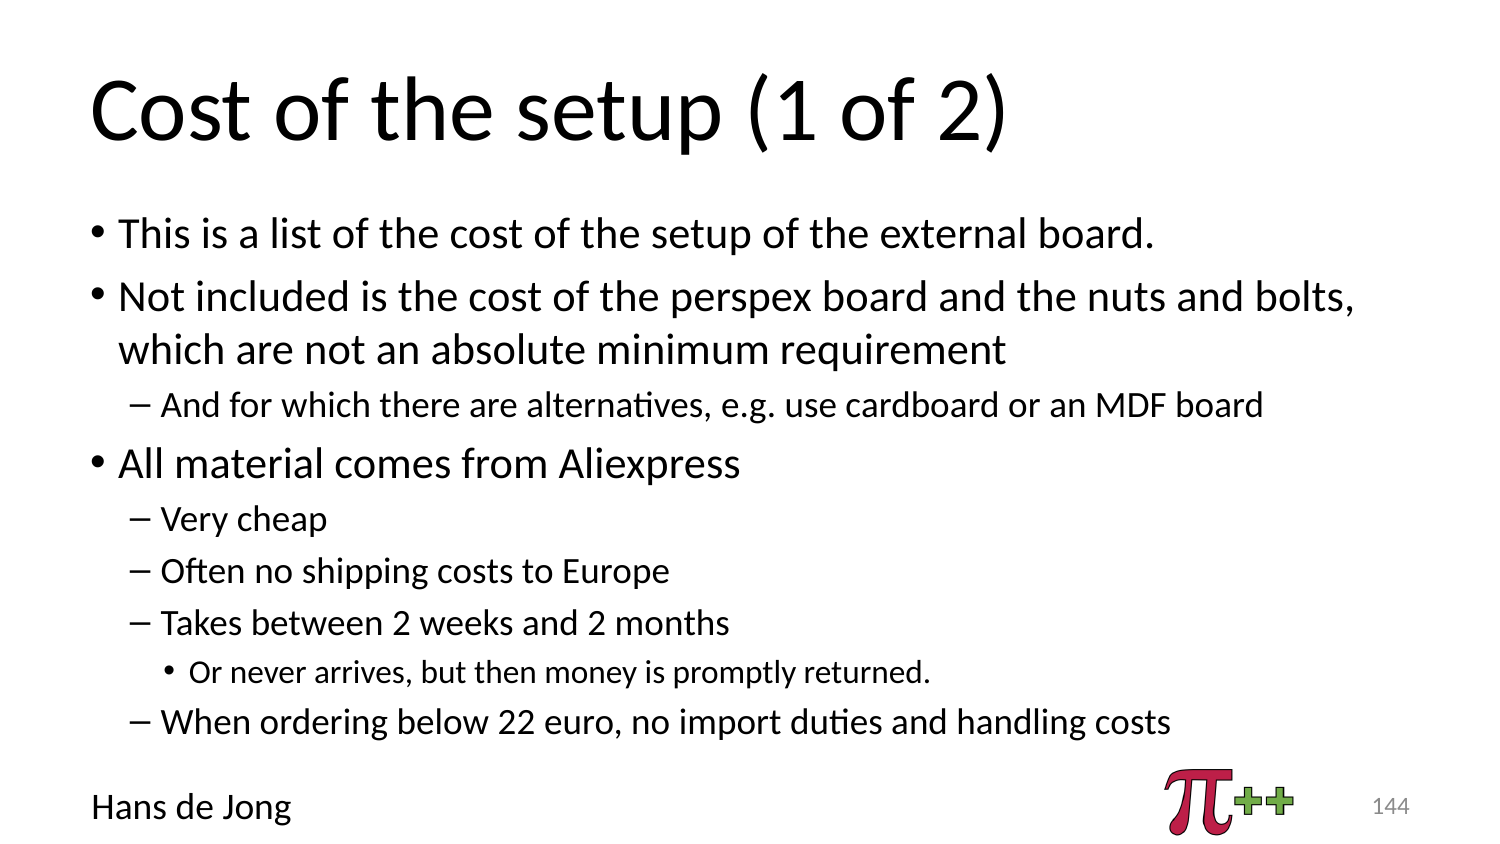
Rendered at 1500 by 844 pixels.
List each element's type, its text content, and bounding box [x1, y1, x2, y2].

title Cost of the setup (1 of 2) [75, 33, 1425, 175]
list This is a list of the cost of the setup of the external board. Not included is the cost of the perspex board and the nuts and bolts, which are not an absolute minimum requirement And for which there are alternatives, e.g. use cardboard or an MDF board All material comes from Aliexpress Very cheap Often no shipping costs to Europe Takes between 2 weeks and 2 months Or never arrives, but then money is promptly returned. When ordering below 22 euro, no import duties and handling costs [75, 196, 1425, 754]
slide_number 144 [1340, 782, 1425, 827]
picture [1163, 768, 1294, 836]
